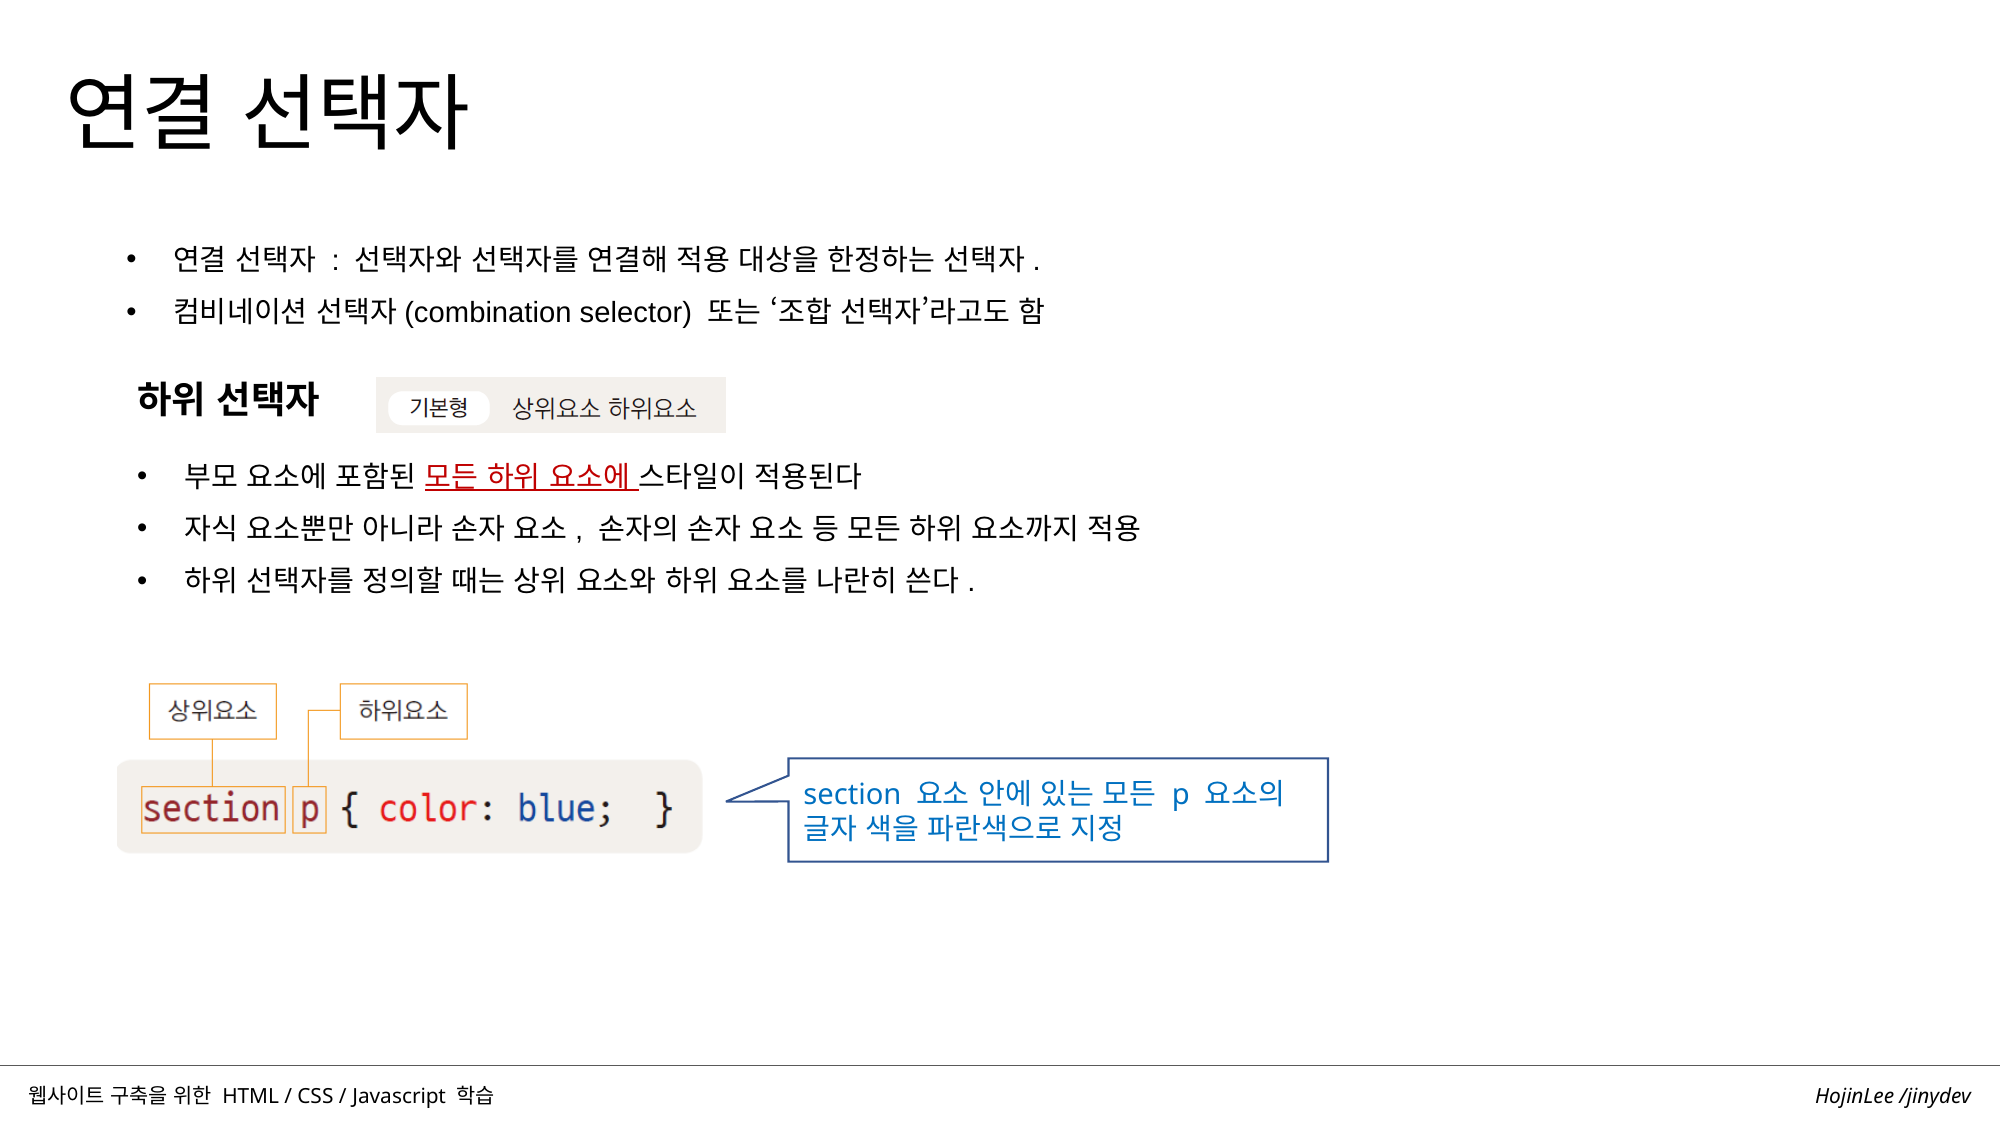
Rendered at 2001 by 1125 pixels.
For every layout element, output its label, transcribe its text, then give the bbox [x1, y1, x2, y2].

text_box 웹사이트 구축을 위한 HTML / CSS / Javascript 학습 [14, 1074, 647, 1115]
text_box 부모 요소에 포함된 모든 하위 요소에 스타일이 적용된다 자식 요소뿐만 아니라 손자 요소, 손자의 손자 요소 등 모든 하위 요소까지 적용 하위 선택자를 정의할 때는 상위 요소와 하위 요소를 나란히 쓴다. [122, 432, 1560, 606]
text_box 연결 선택자 : 선택자와 선택자를 연결해 적용 대상을 한정하는 선택자. 컴비네이션 선택자(combination selector) 또는 ‘조합 선택자’라고도 함 [111, 216, 1487, 336]
text_box HojinLee /jinydev [1522, 1074, 1986, 1115]
text_box section 요소 안에 있는 모든 p 요소의 글자 색을 파란색으로 지정 [726, 757, 1330, 863]
picture [376, 377, 726, 433]
text_box 하위 선택자 [122, 368, 574, 429]
text_box 연결 선택자 [50, 52, 1051, 168]
picture [117, 648, 726, 869]
